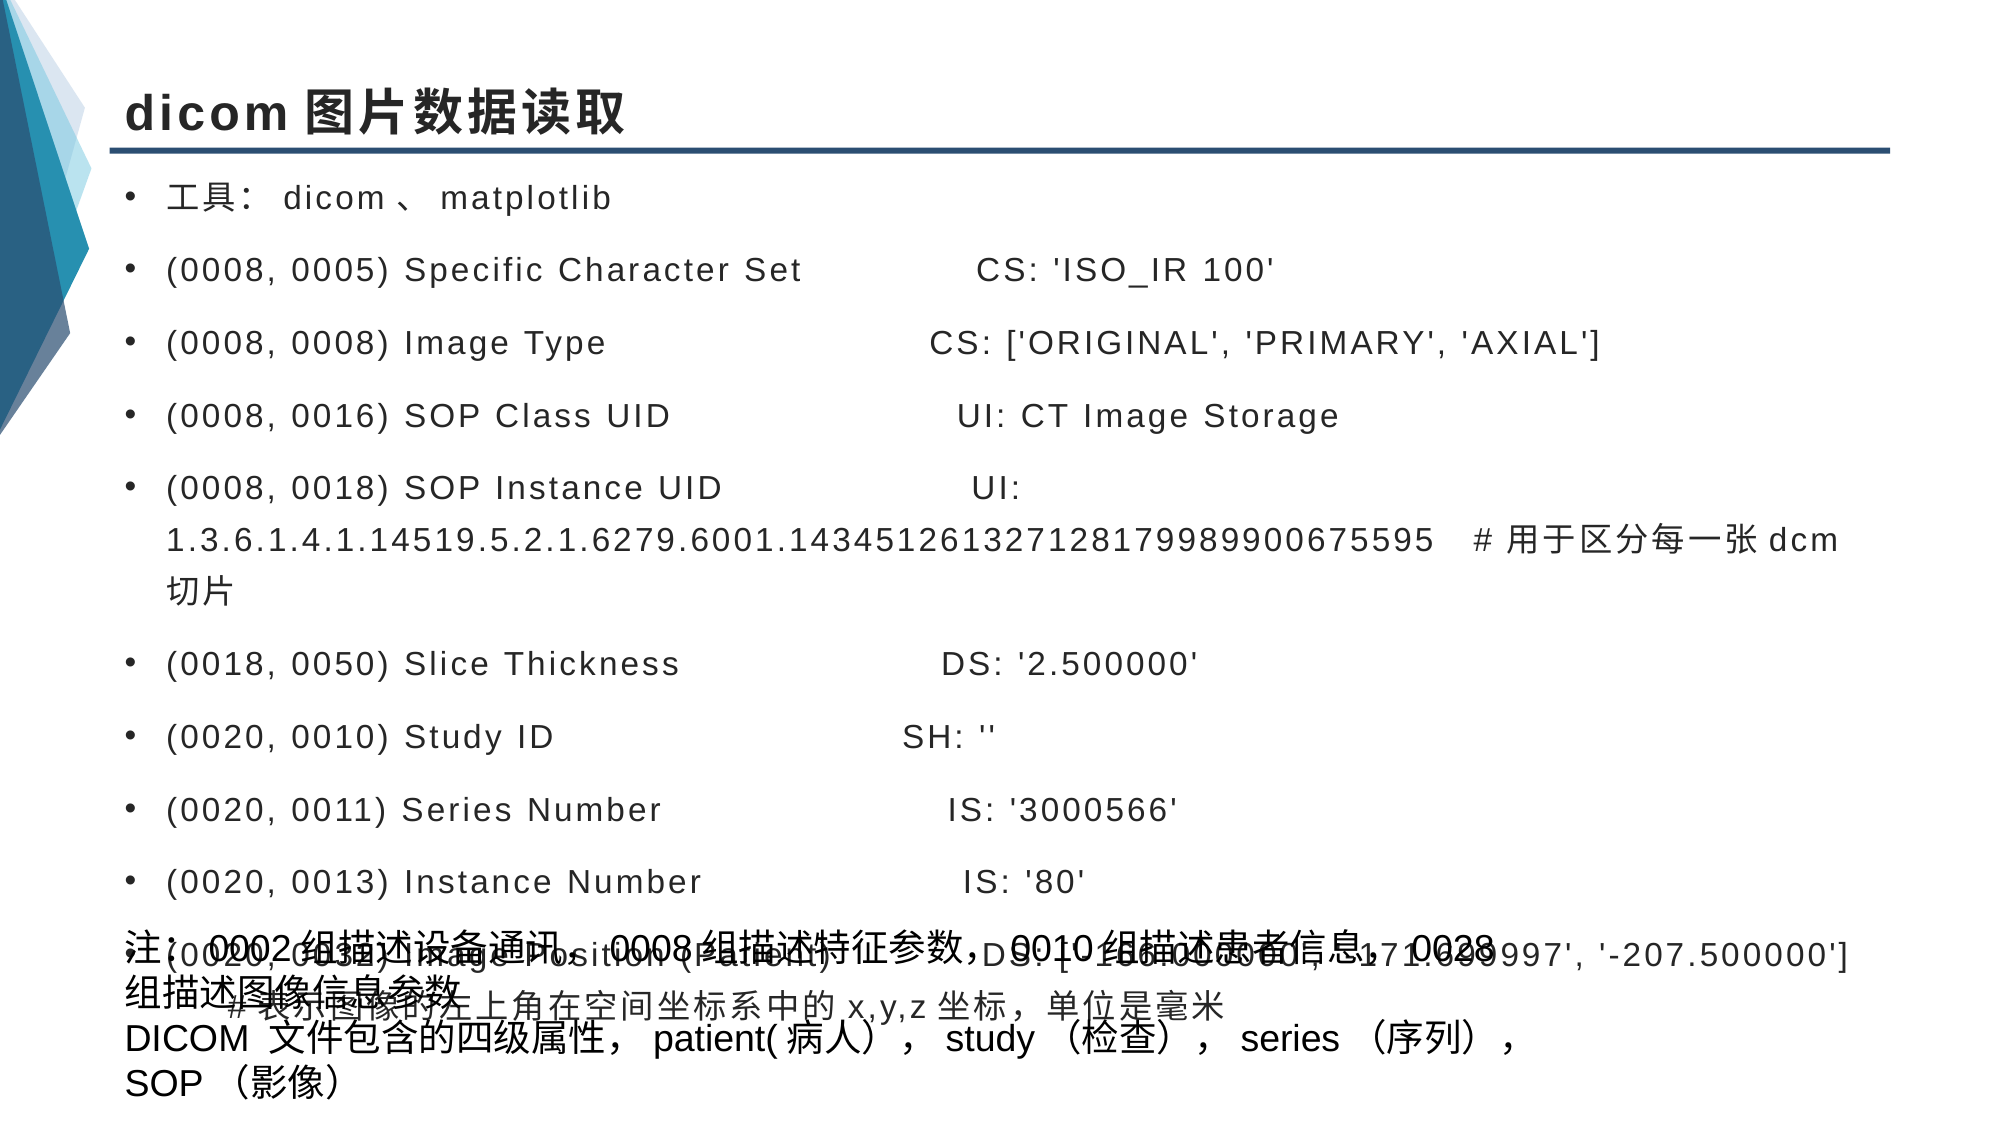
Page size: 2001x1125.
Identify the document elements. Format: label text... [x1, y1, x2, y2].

text_box 注：0002组描述设备通讯，0008组描述特征参数，0010组描述患者信息，0028组描述图像信息参数 DICOM 文件包含的四级属性，patient(病人），study（检查），series（序列），SOP（影像） [109, 916, 1523, 1112]
list 工具：dicom、matplotlib (0008, 0005) Specific Character Set CS: 'ISO_IR 100' (0008, 0008) Image Type CS: ['ORIGINAL', 'PRIMARY', 'AXIAL'] (0008, 0016) SOP Class UID UI: CT Image Storage (0008, 0018) SOP Instance UID UI: 1.3.6.1.4.1.14519.5.2.1.6279.6001.143451261327128179989900675595 #用于区分每一张dcm切片 (0018, 0050) Slice Thickness DS: '2.500000' (0020, 0010) Study ID SH: '' (0020, 0011) Series Number IS: '3000566' (0020, 0013) Instance Number IS: '80' (0020, 0032) Image Position (Patient) DS: ['-166.000000', '-171.699997', '-207.500000'] #表示图像的左上角在空间坐标系中的x,y,z坐标，单位是毫米 [109, 156, 1891, 1041]
title dicom图片数据读取 [109, 72, 1891, 146]
